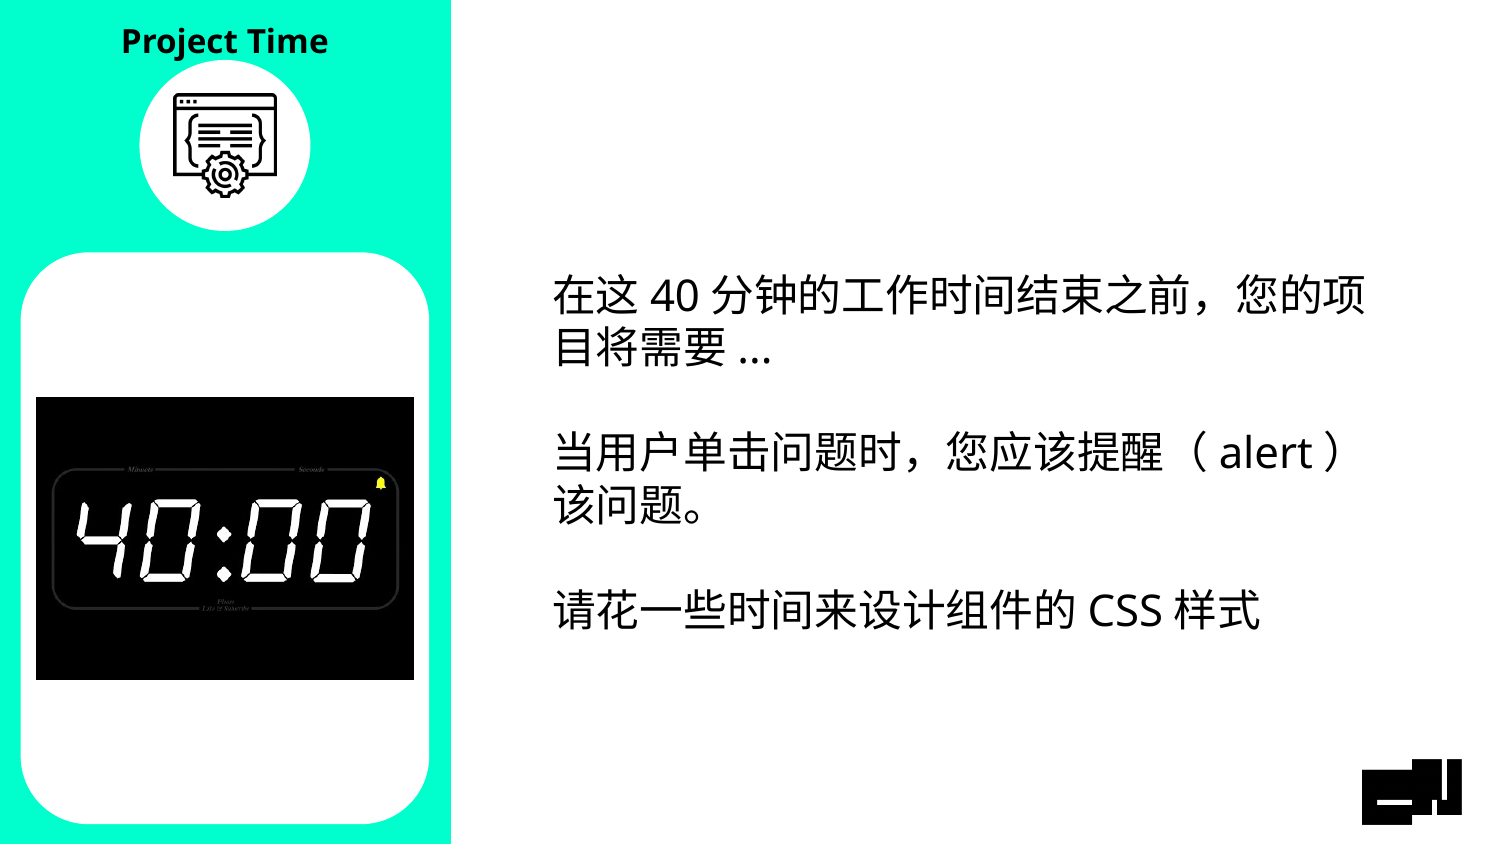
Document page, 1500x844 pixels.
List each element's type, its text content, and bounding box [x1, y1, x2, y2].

list 在这40分钟的工作时间结束之前，您的项目将需要... 当用户单击问题时，您应该提醒（alert）该问题。 请花一些时间来设计组件的CSS样式 [536, 252, 1412, 729]
picture [1362, 759, 1462, 825]
picture [173, 93, 277, 198]
picture [36, 396, 414, 680]
